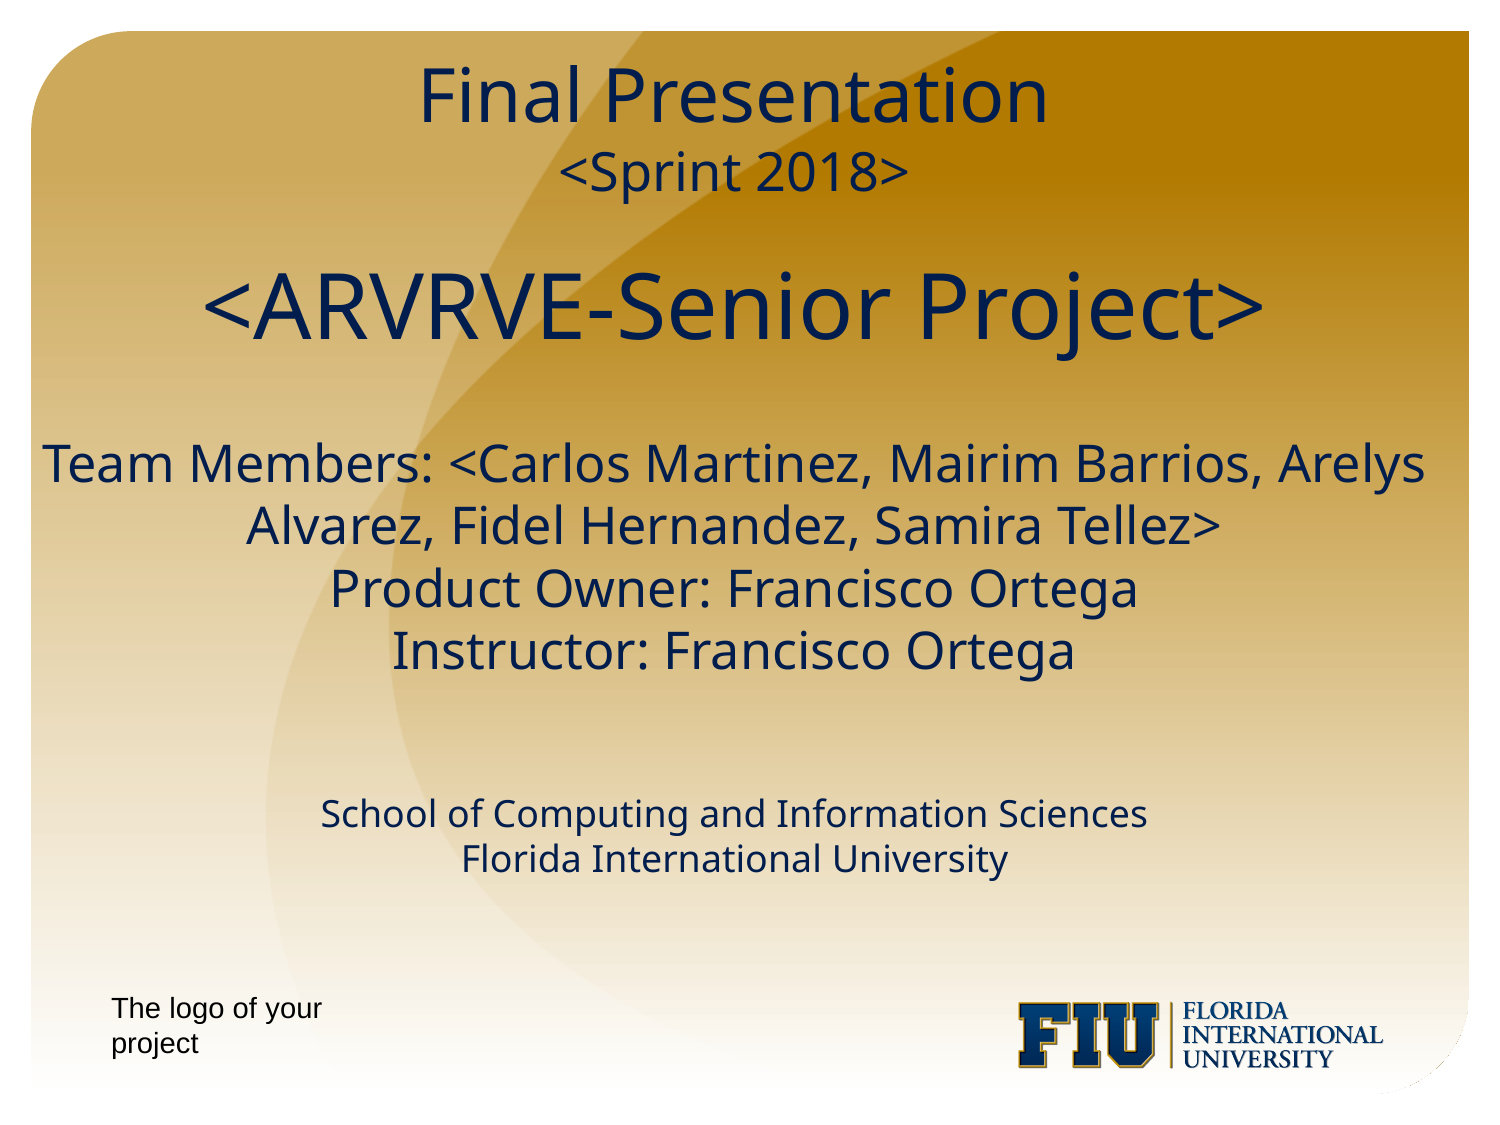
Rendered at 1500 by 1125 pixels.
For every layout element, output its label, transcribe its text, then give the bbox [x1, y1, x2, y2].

title <ARVRVE-Senior Project> Team Members: <Carlos Martinez, Mairim Barrios, Arelys Alvarez, Fidel Hernandez, Samira Tellez> Product Owner: Francisco Ortega Instructor: Francisco Ortega School of Computing and Information Sciences Florida International University [22, 247, 1448, 888]
text_box The logo of your project [96, 974, 351, 1077]
picture [26, 30, 1474, 1095]
text_box Final Presentation <Sprint 2018> [22, 91, 1448, 210]
subtitle [37, 925, 1463, 1125]
